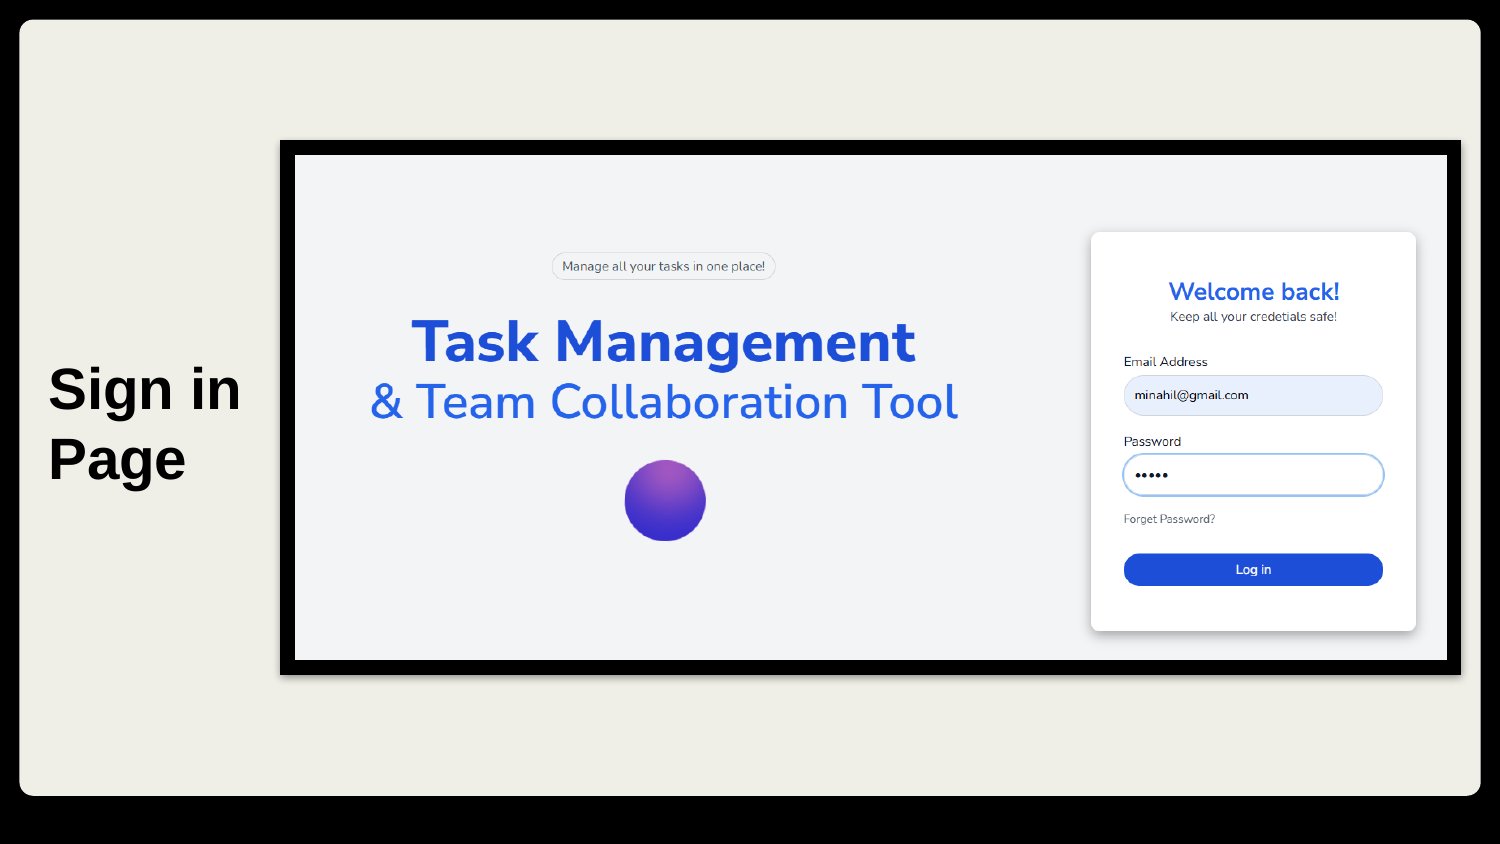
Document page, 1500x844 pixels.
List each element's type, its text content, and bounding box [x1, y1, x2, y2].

picture [294, 154, 1447, 661]
text_box Sign in Page [33, 343, 289, 499]
